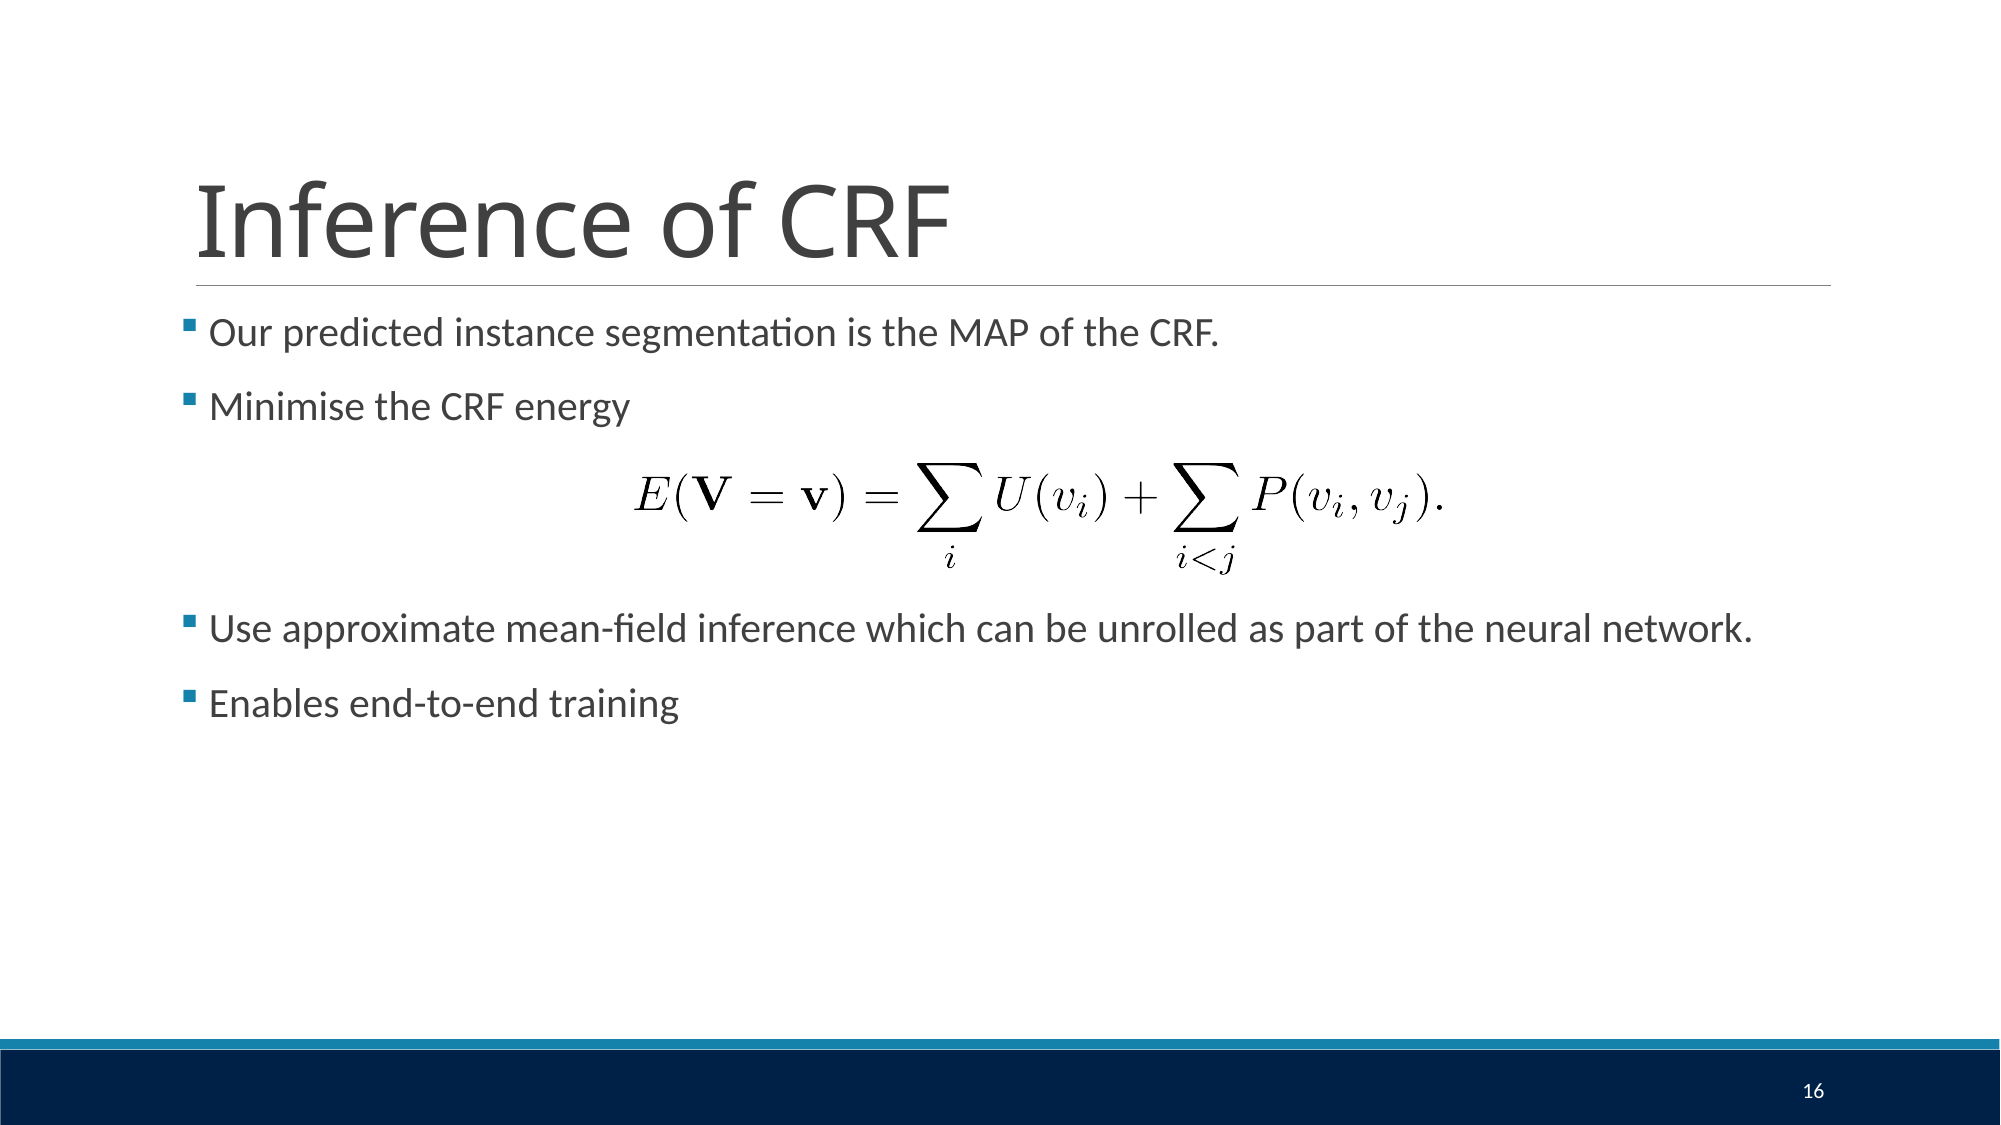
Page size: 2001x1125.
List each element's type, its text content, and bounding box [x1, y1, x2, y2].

list Our predicted instance segmentation is the MAP of the CRF. Minimise the CRF energy Use approximate mean-field inference which can be unrolled as part of the neural network. Enables end-to-end training [180, 302, 1830, 963]
picture [634, 462, 1443, 576]
title Inference of CRF [180, 47, 1830, 285]
slide_number 16 [1624, 1059, 1840, 1120]
